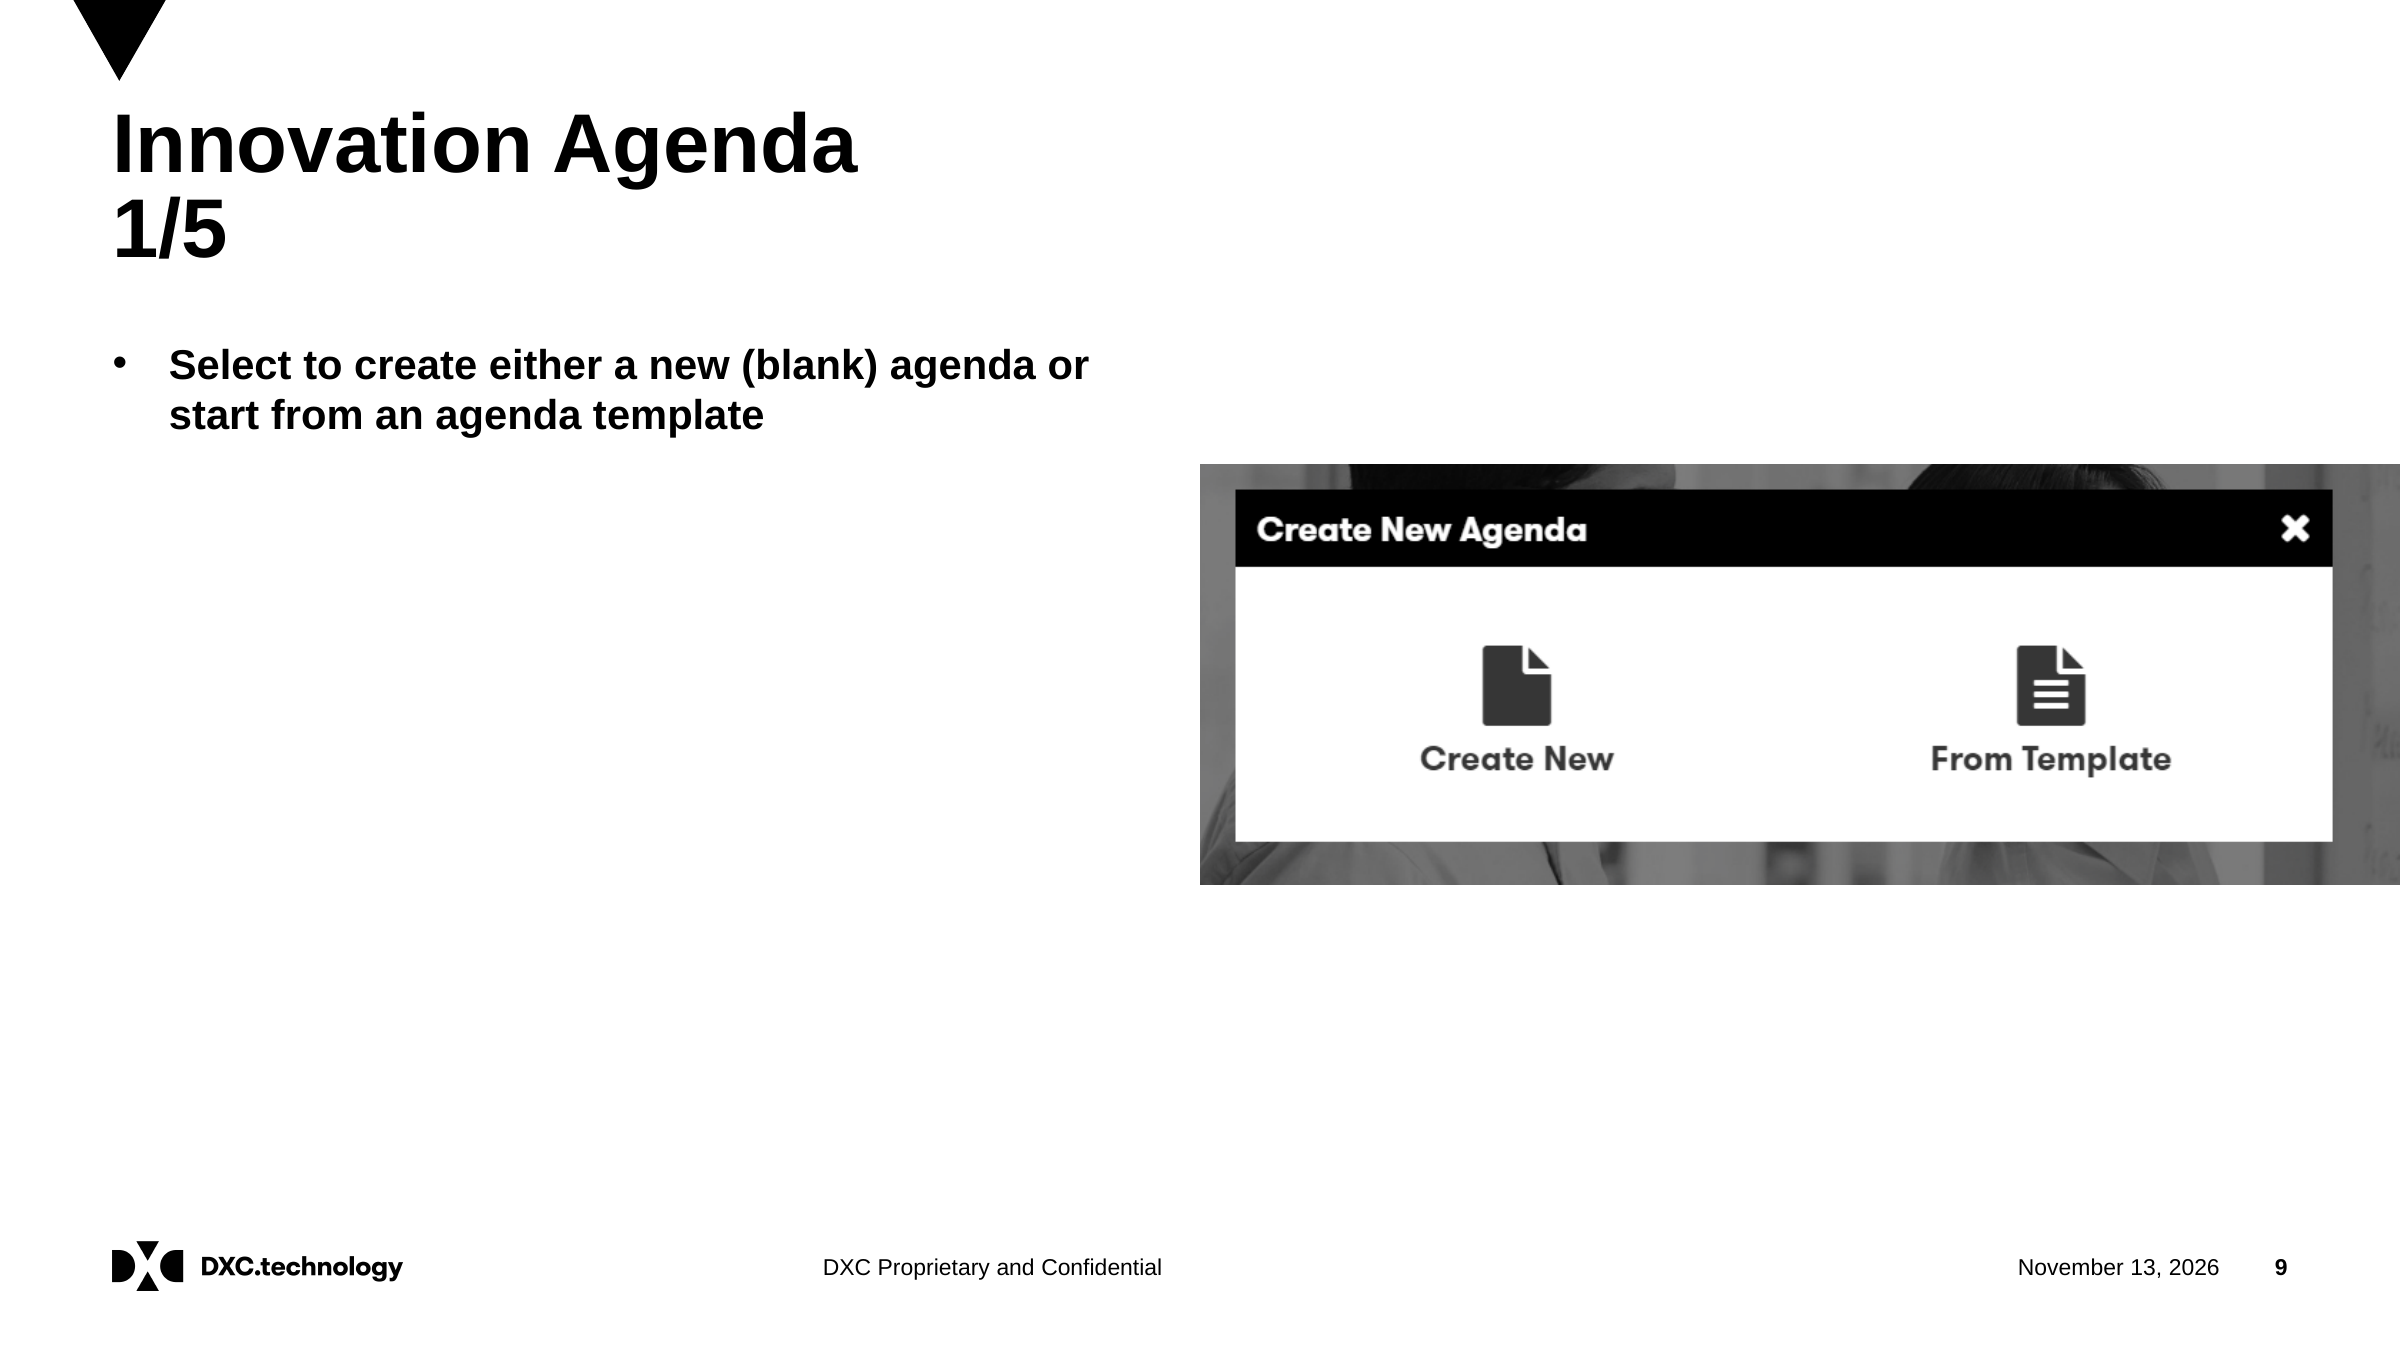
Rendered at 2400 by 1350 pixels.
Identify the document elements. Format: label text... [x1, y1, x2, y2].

list Select to create either a new (blank) agenda or start from an agenda template [112, 337, 1163, 1178]
picture [1199, 0, 2400, 1350]
title Innovation Agenda 1/5 [112, 104, 1163, 337]
